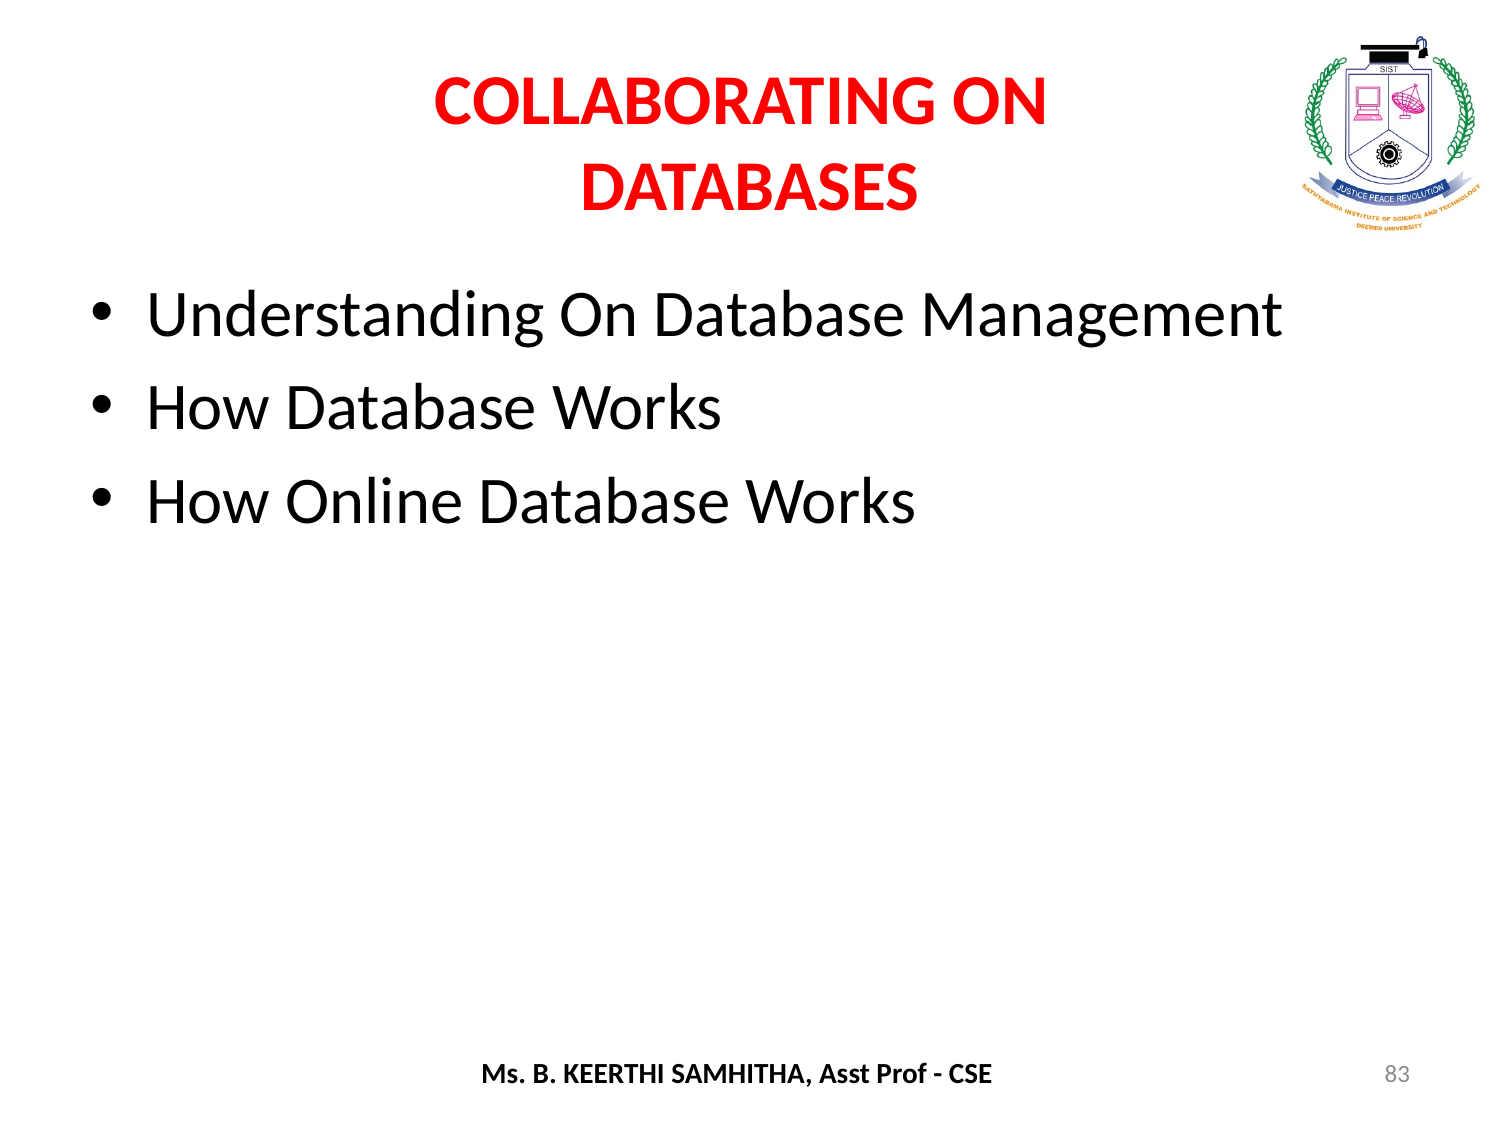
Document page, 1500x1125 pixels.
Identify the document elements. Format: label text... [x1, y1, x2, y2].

title COLLABORATING ON DATABASES [75, 45, 1425, 233]
slide_number 83 [1074, 1042, 1425, 1103]
picture [1280, 30, 1500, 251]
list Understanding On Database Management How Database Works How Online Database Works [75, 262, 1425, 1005]
